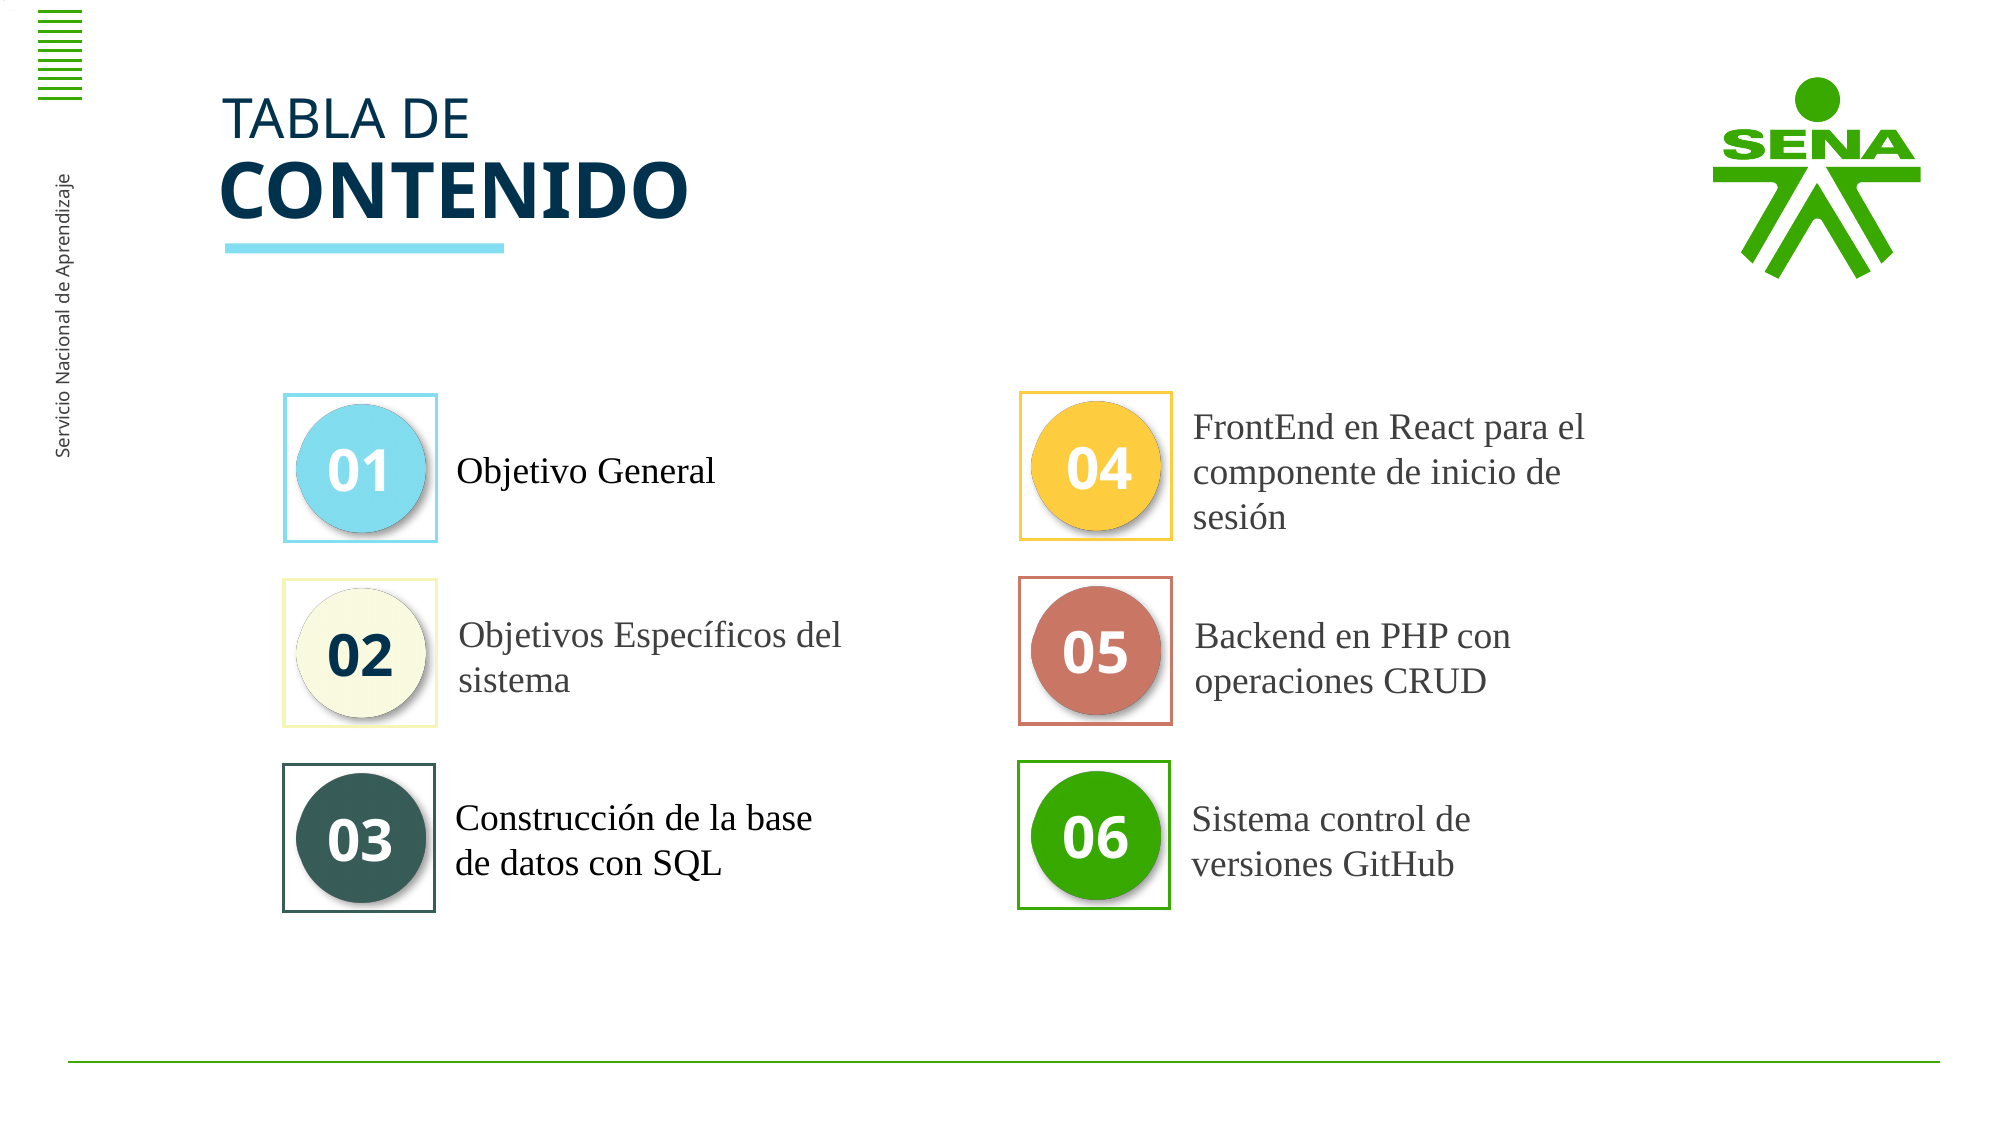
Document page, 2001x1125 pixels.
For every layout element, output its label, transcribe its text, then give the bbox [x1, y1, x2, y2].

text_box [1019, 577, 1172, 725]
picture [1030, 586, 1161, 716]
text_box [283, 579, 437, 727]
picture [1713, 76, 1921, 280]
text_box Objetivos Específicos del sistema [438, 623, 967, 687]
text_box [284, 394, 437, 542]
text_box Backend en PHP con operaciones CRUD [1174, 625, 1610, 688]
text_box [38, 11, 83, 99]
text_box Sistema control de versiones GitHub [1171, 807, 1607, 871]
picture [295, 773, 426, 903]
picture [1030, 401, 1161, 531]
text_box Construcción de la base de datos con SQL [435, 806, 872, 869]
text_box CONTENIDO [202, 132, 756, 242]
text_box TABLA DE [207, 75, 575, 158]
picture [295, 588, 426, 718]
text_box Objetivo General [437, 437, 980, 500]
text_box [1018, 761, 1170, 909]
text_box [283, 764, 435, 912]
text_box Servicio Nacional de Aprendizaje [43, 158, 81, 485]
text_box [1020, 392, 1172, 540]
text_box [225, 243, 504, 254]
picture [1030, 770, 1161, 900]
picture [295, 403, 426, 533]
text_box FrontEnd en React para el componente de inicio de sesión [1172, 438, 1608, 501]
